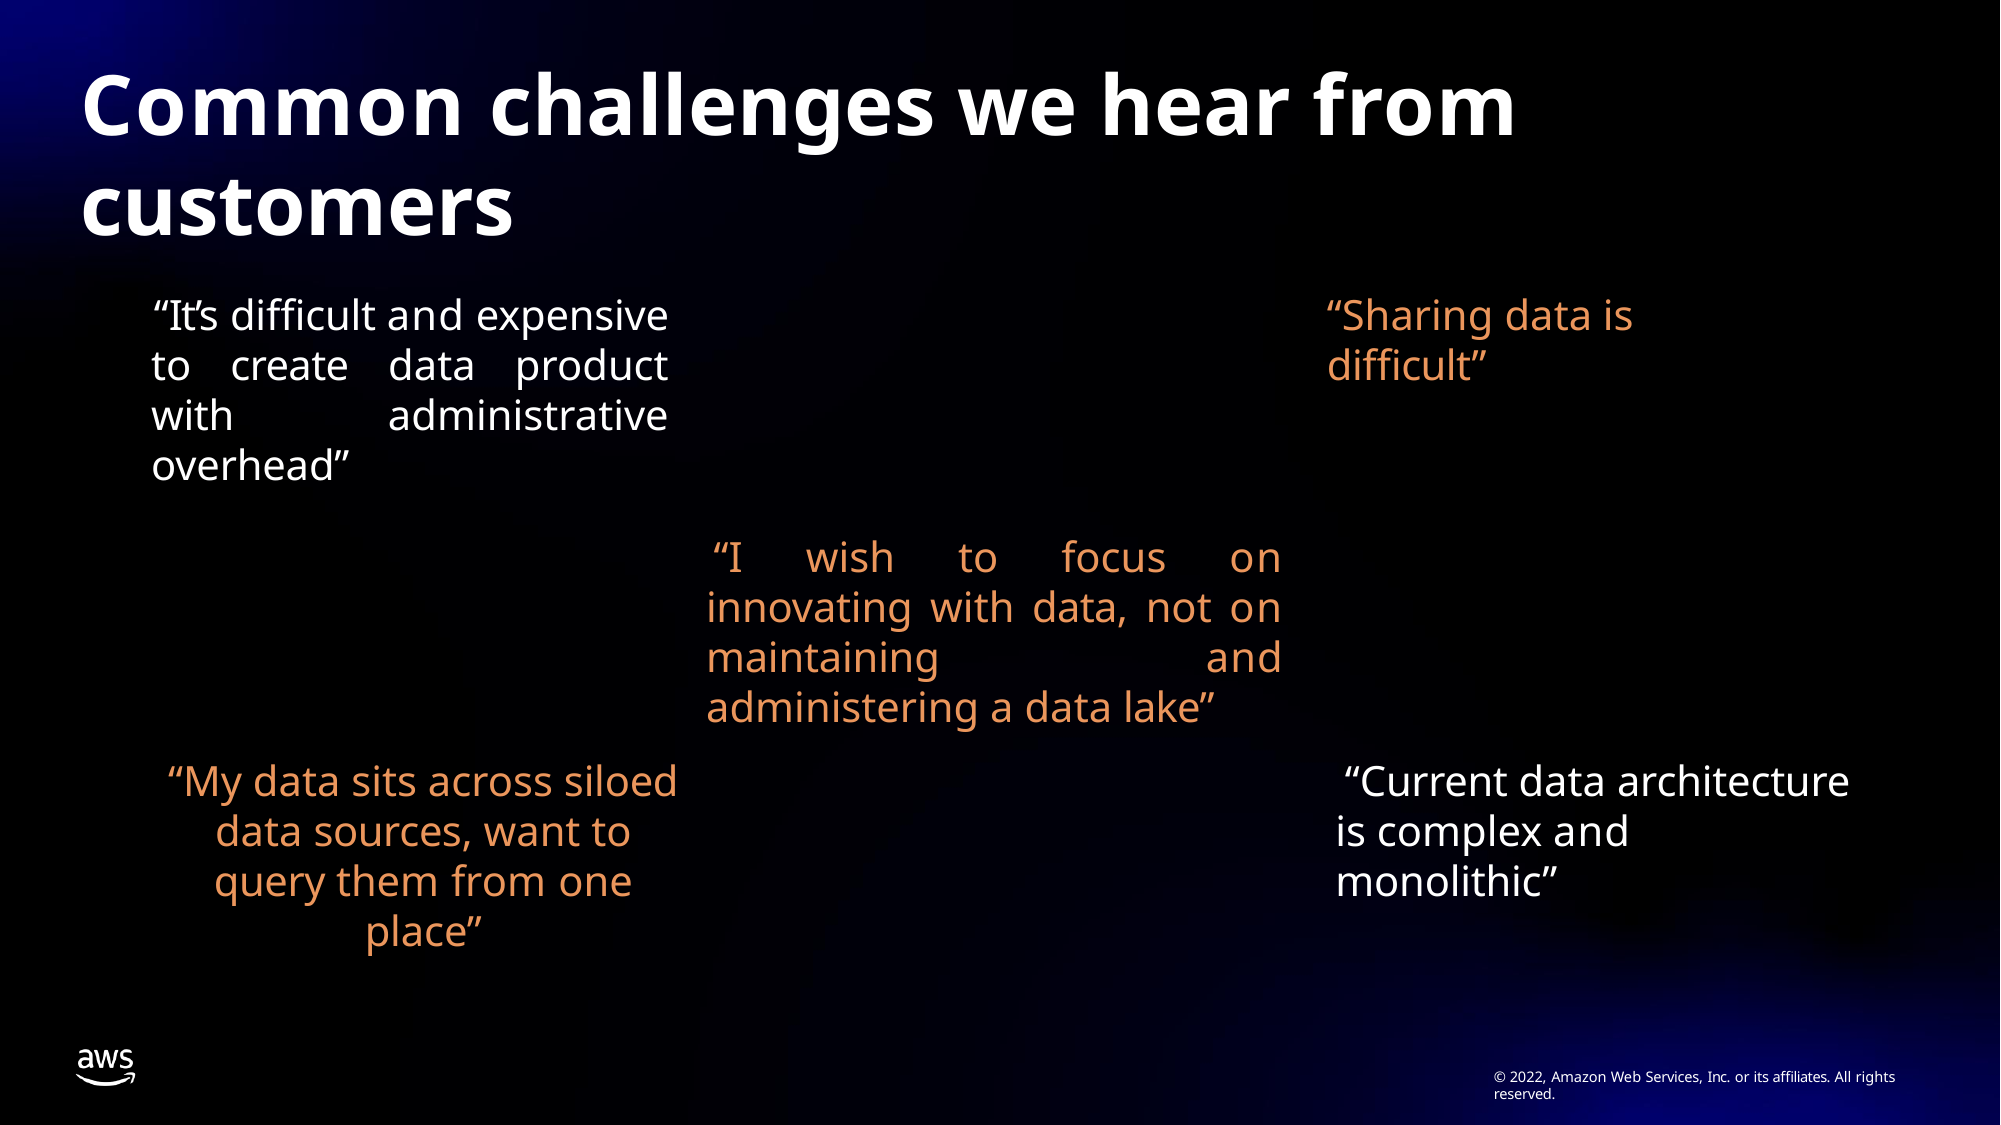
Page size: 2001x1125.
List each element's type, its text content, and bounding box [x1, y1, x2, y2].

text_box “It’s difficult and expensive to create data product with administrative overhead” [149, 286, 670, 489]
text_box “Sharing data is difficult” [1324, 286, 1804, 389]
picture [0, 0, 2000, 1125]
text_box “My data sits across siloed data sources, want to query them from one place” [160, 752, 686, 955]
text_box “I wish to focus on innovating with data, not on maintaining and administering a data lake” [703, 528, 1285, 731]
title Common challenges we hear from customers [56, 50, 1565, 253]
text_box “Current data architecture is complex and monolithic” [1333, 752, 1851, 905]
footer © 2022, Amazon Web Services, Inc. or its affiliates. All rights reserved. [1491, 1066, 1958, 1125]
